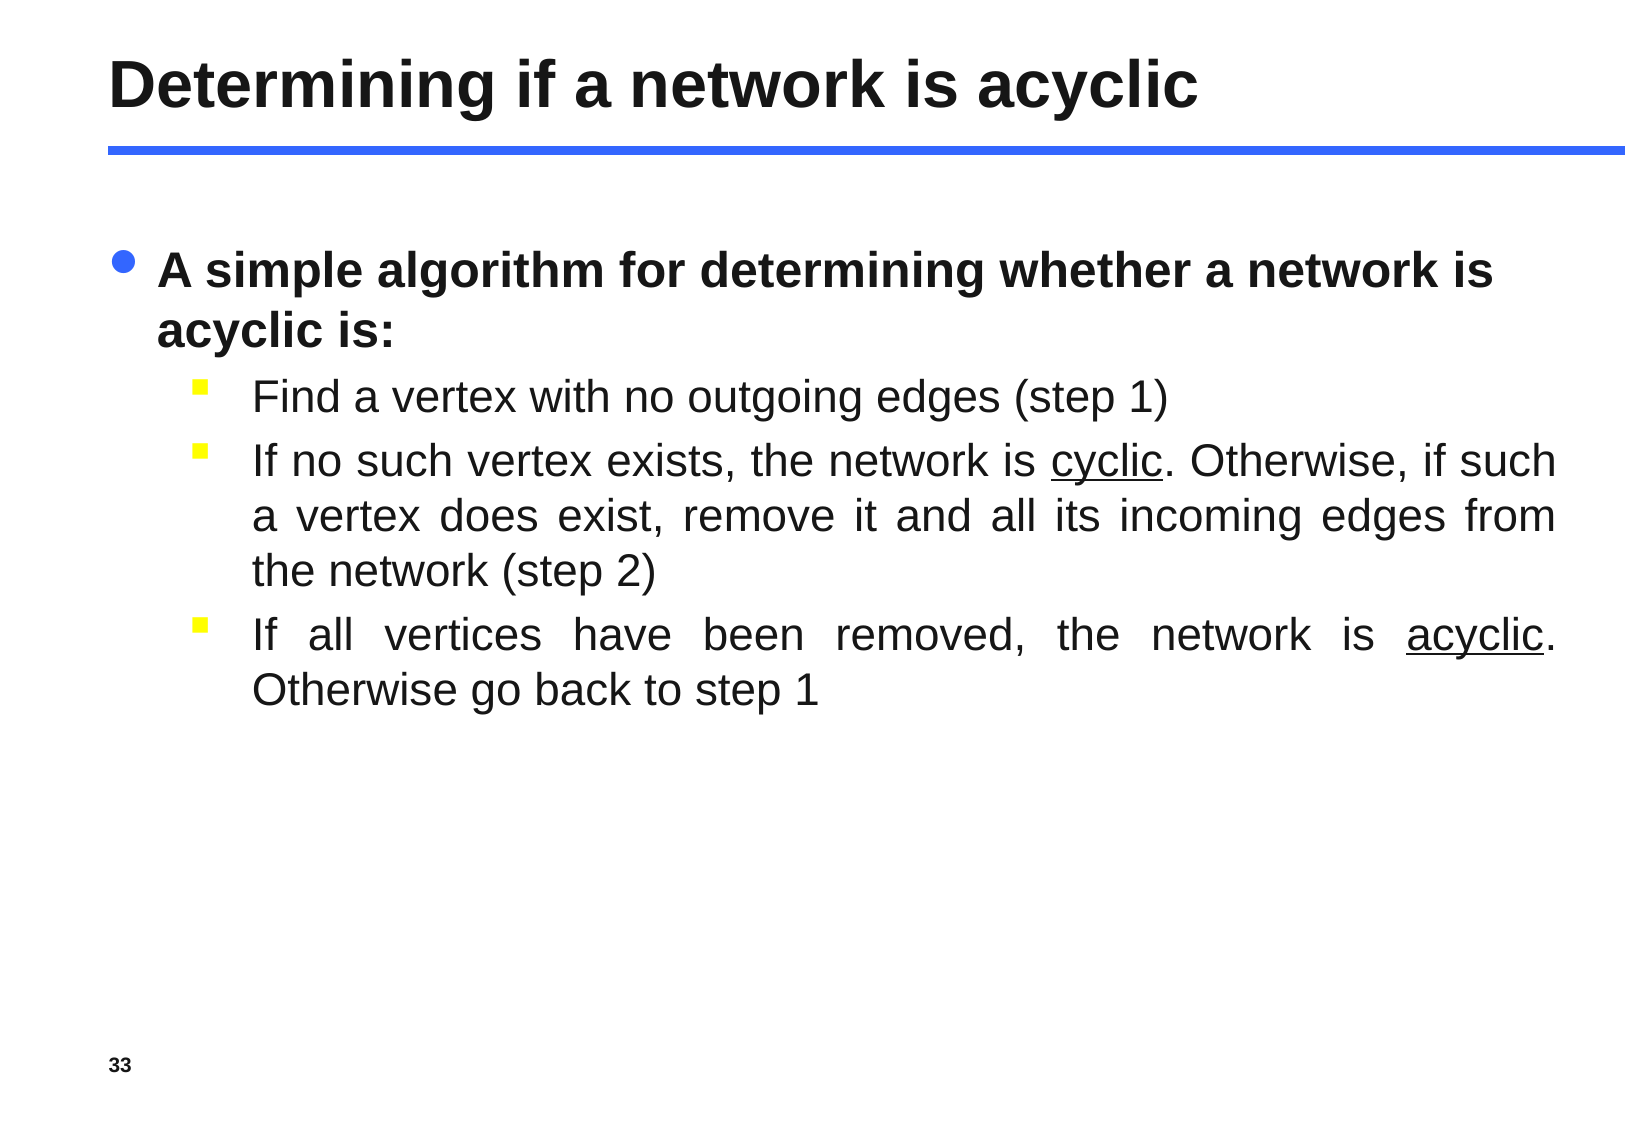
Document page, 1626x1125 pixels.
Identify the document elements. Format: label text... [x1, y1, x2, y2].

list A simple algorithm for determining whether a network is acyclic is: Find a vertex with no outgoing edges (step 1) If no such vertex exists, the network is cyclic. Otherwise, if such a vertex does exist, remove it and all its incoming edges from the network (step 2) If all vertices have been removed, the network is acyclic. Otherwise go back to step 1 [108, 236, 1558, 975]
slide_number 33 [108, 1051, 188, 1077]
title Determining if a network is acyclic [108, 30, 1558, 131]
